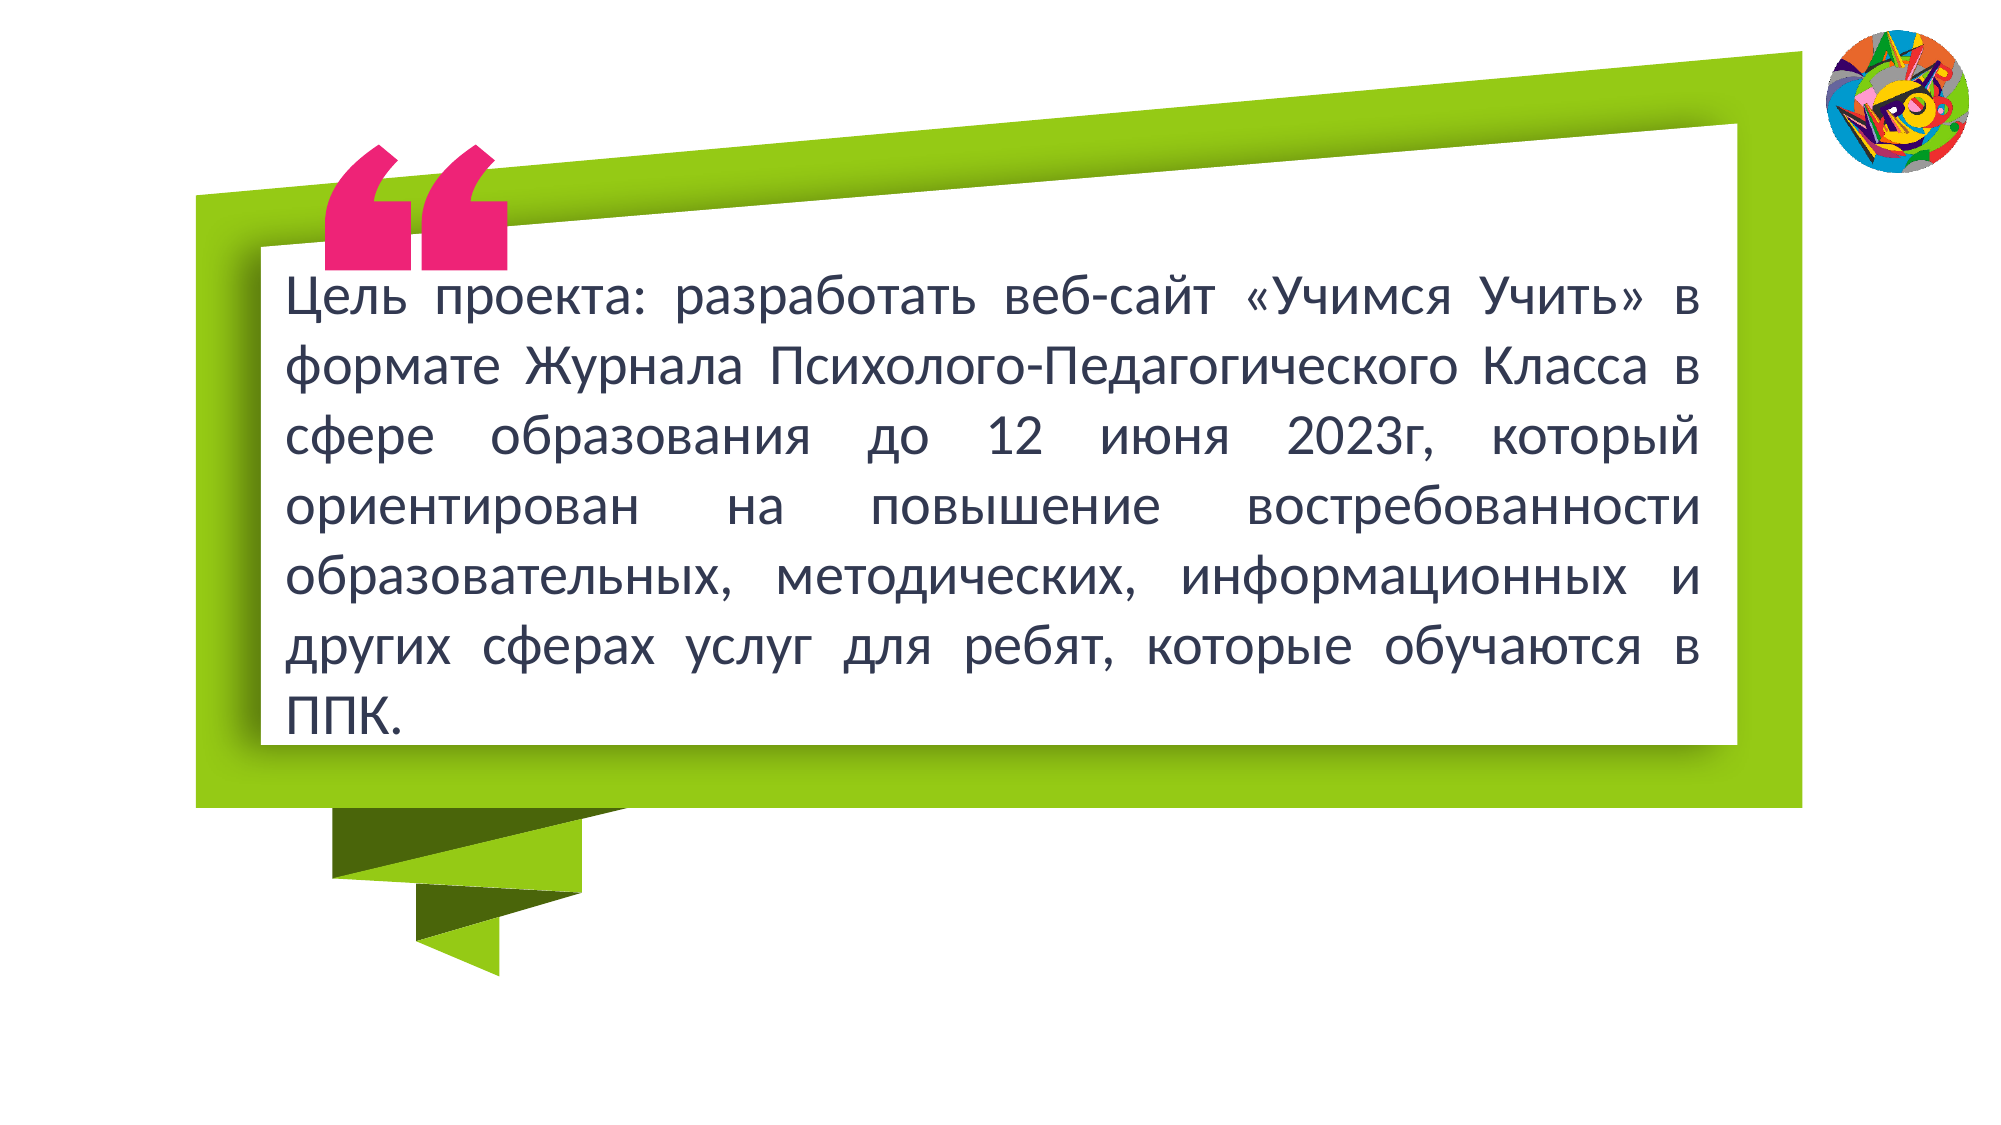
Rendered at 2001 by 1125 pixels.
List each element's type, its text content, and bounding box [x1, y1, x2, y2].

picture [1826, 114, 1883, 173]
text_box [539, 149, 2000, 335]
picture [1826, 30, 1969, 173]
title Цель проекта: разработать веб-сайт «Учимся Учить» в формате Журнала Психолого-Педагогического Класса в сфере образования до 12 июня 2023г, который ориентирован на повышение востребованности образовательных, методических, информационных и других сферах услуг для ребят, которые обучаются в ППК. [255, 267, 1733, 736]
